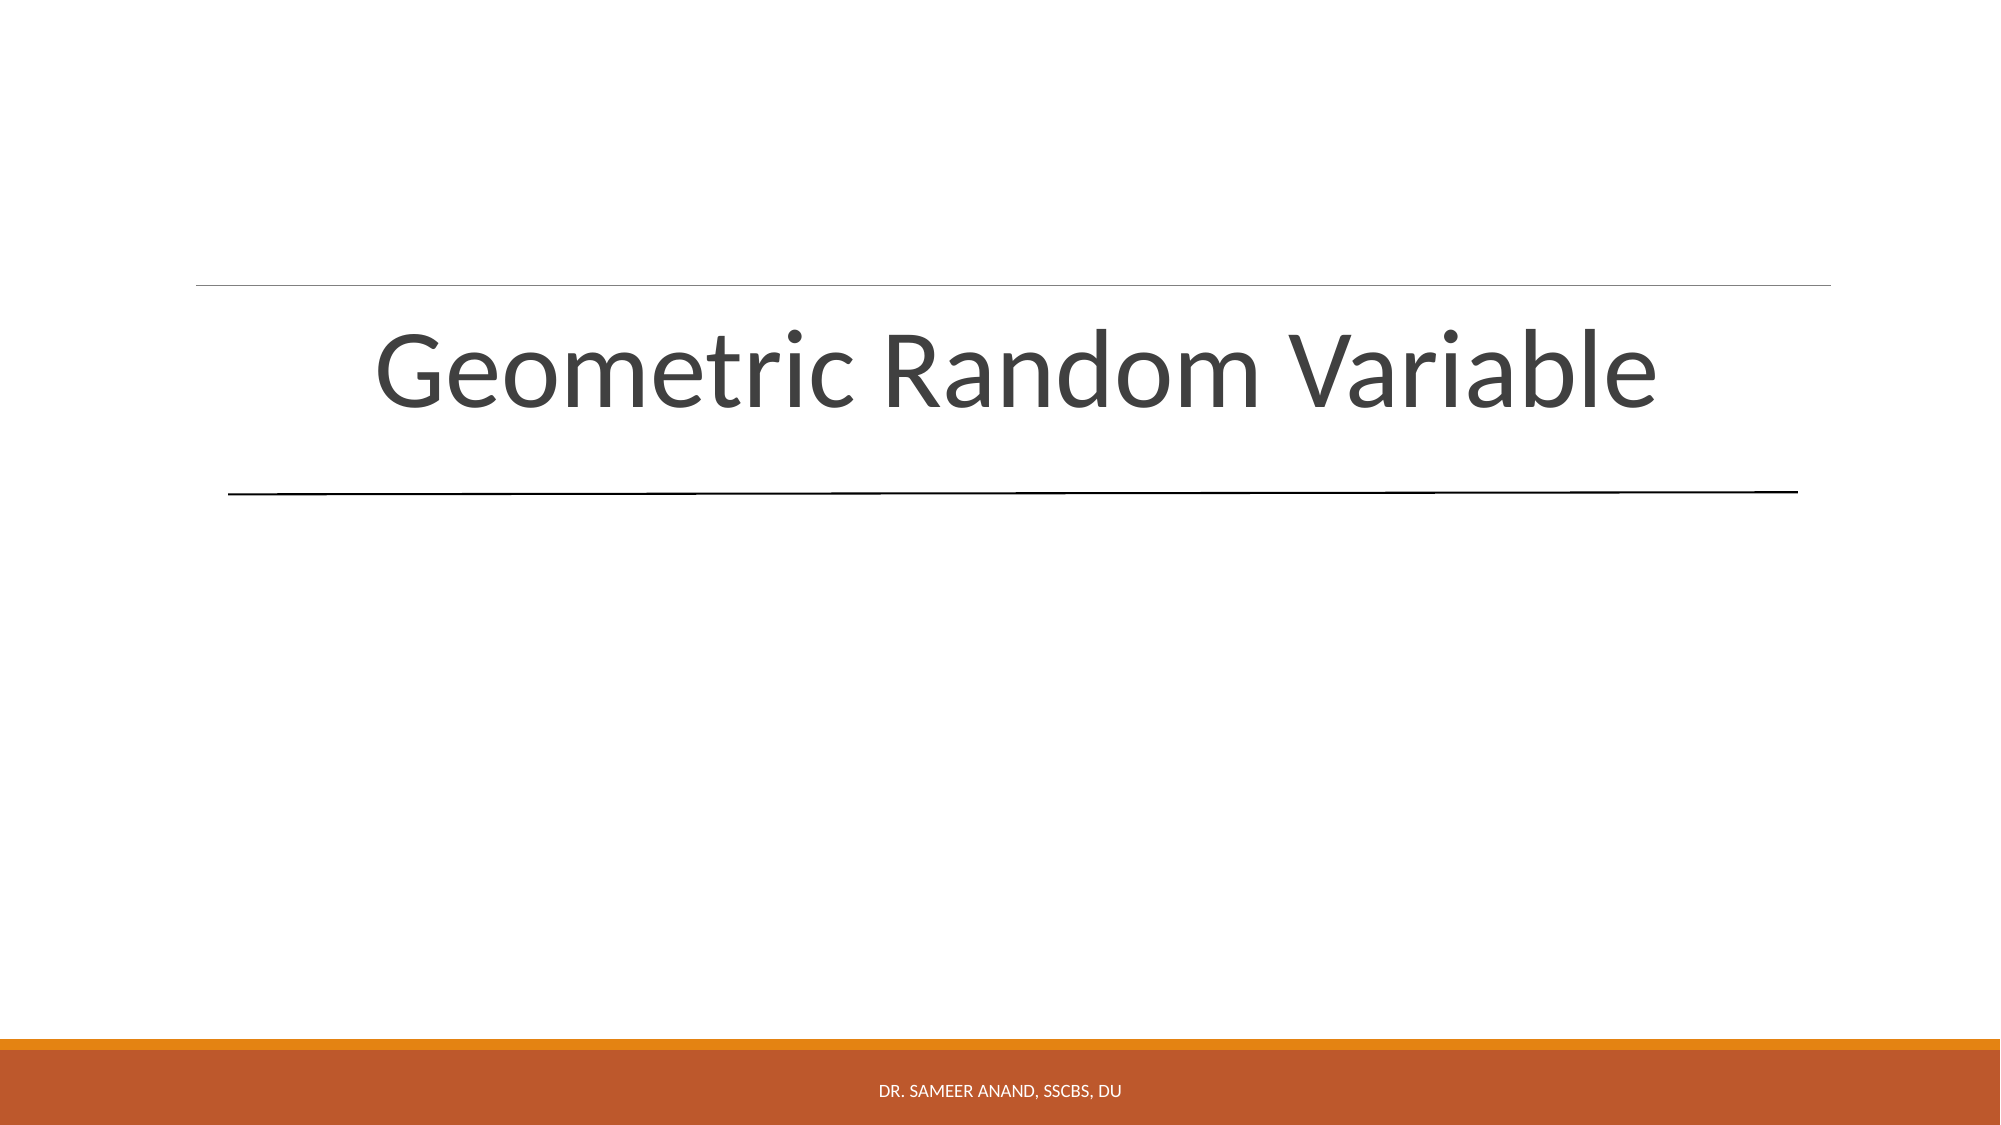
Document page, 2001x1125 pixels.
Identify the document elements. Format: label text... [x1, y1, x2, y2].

list Geometric Random Variable [180, 302, 1830, 963]
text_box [227, 491, 1799, 495]
footer Dr. Sameer Anand, SSCBS, DU [604, 1059, 1396, 1120]
